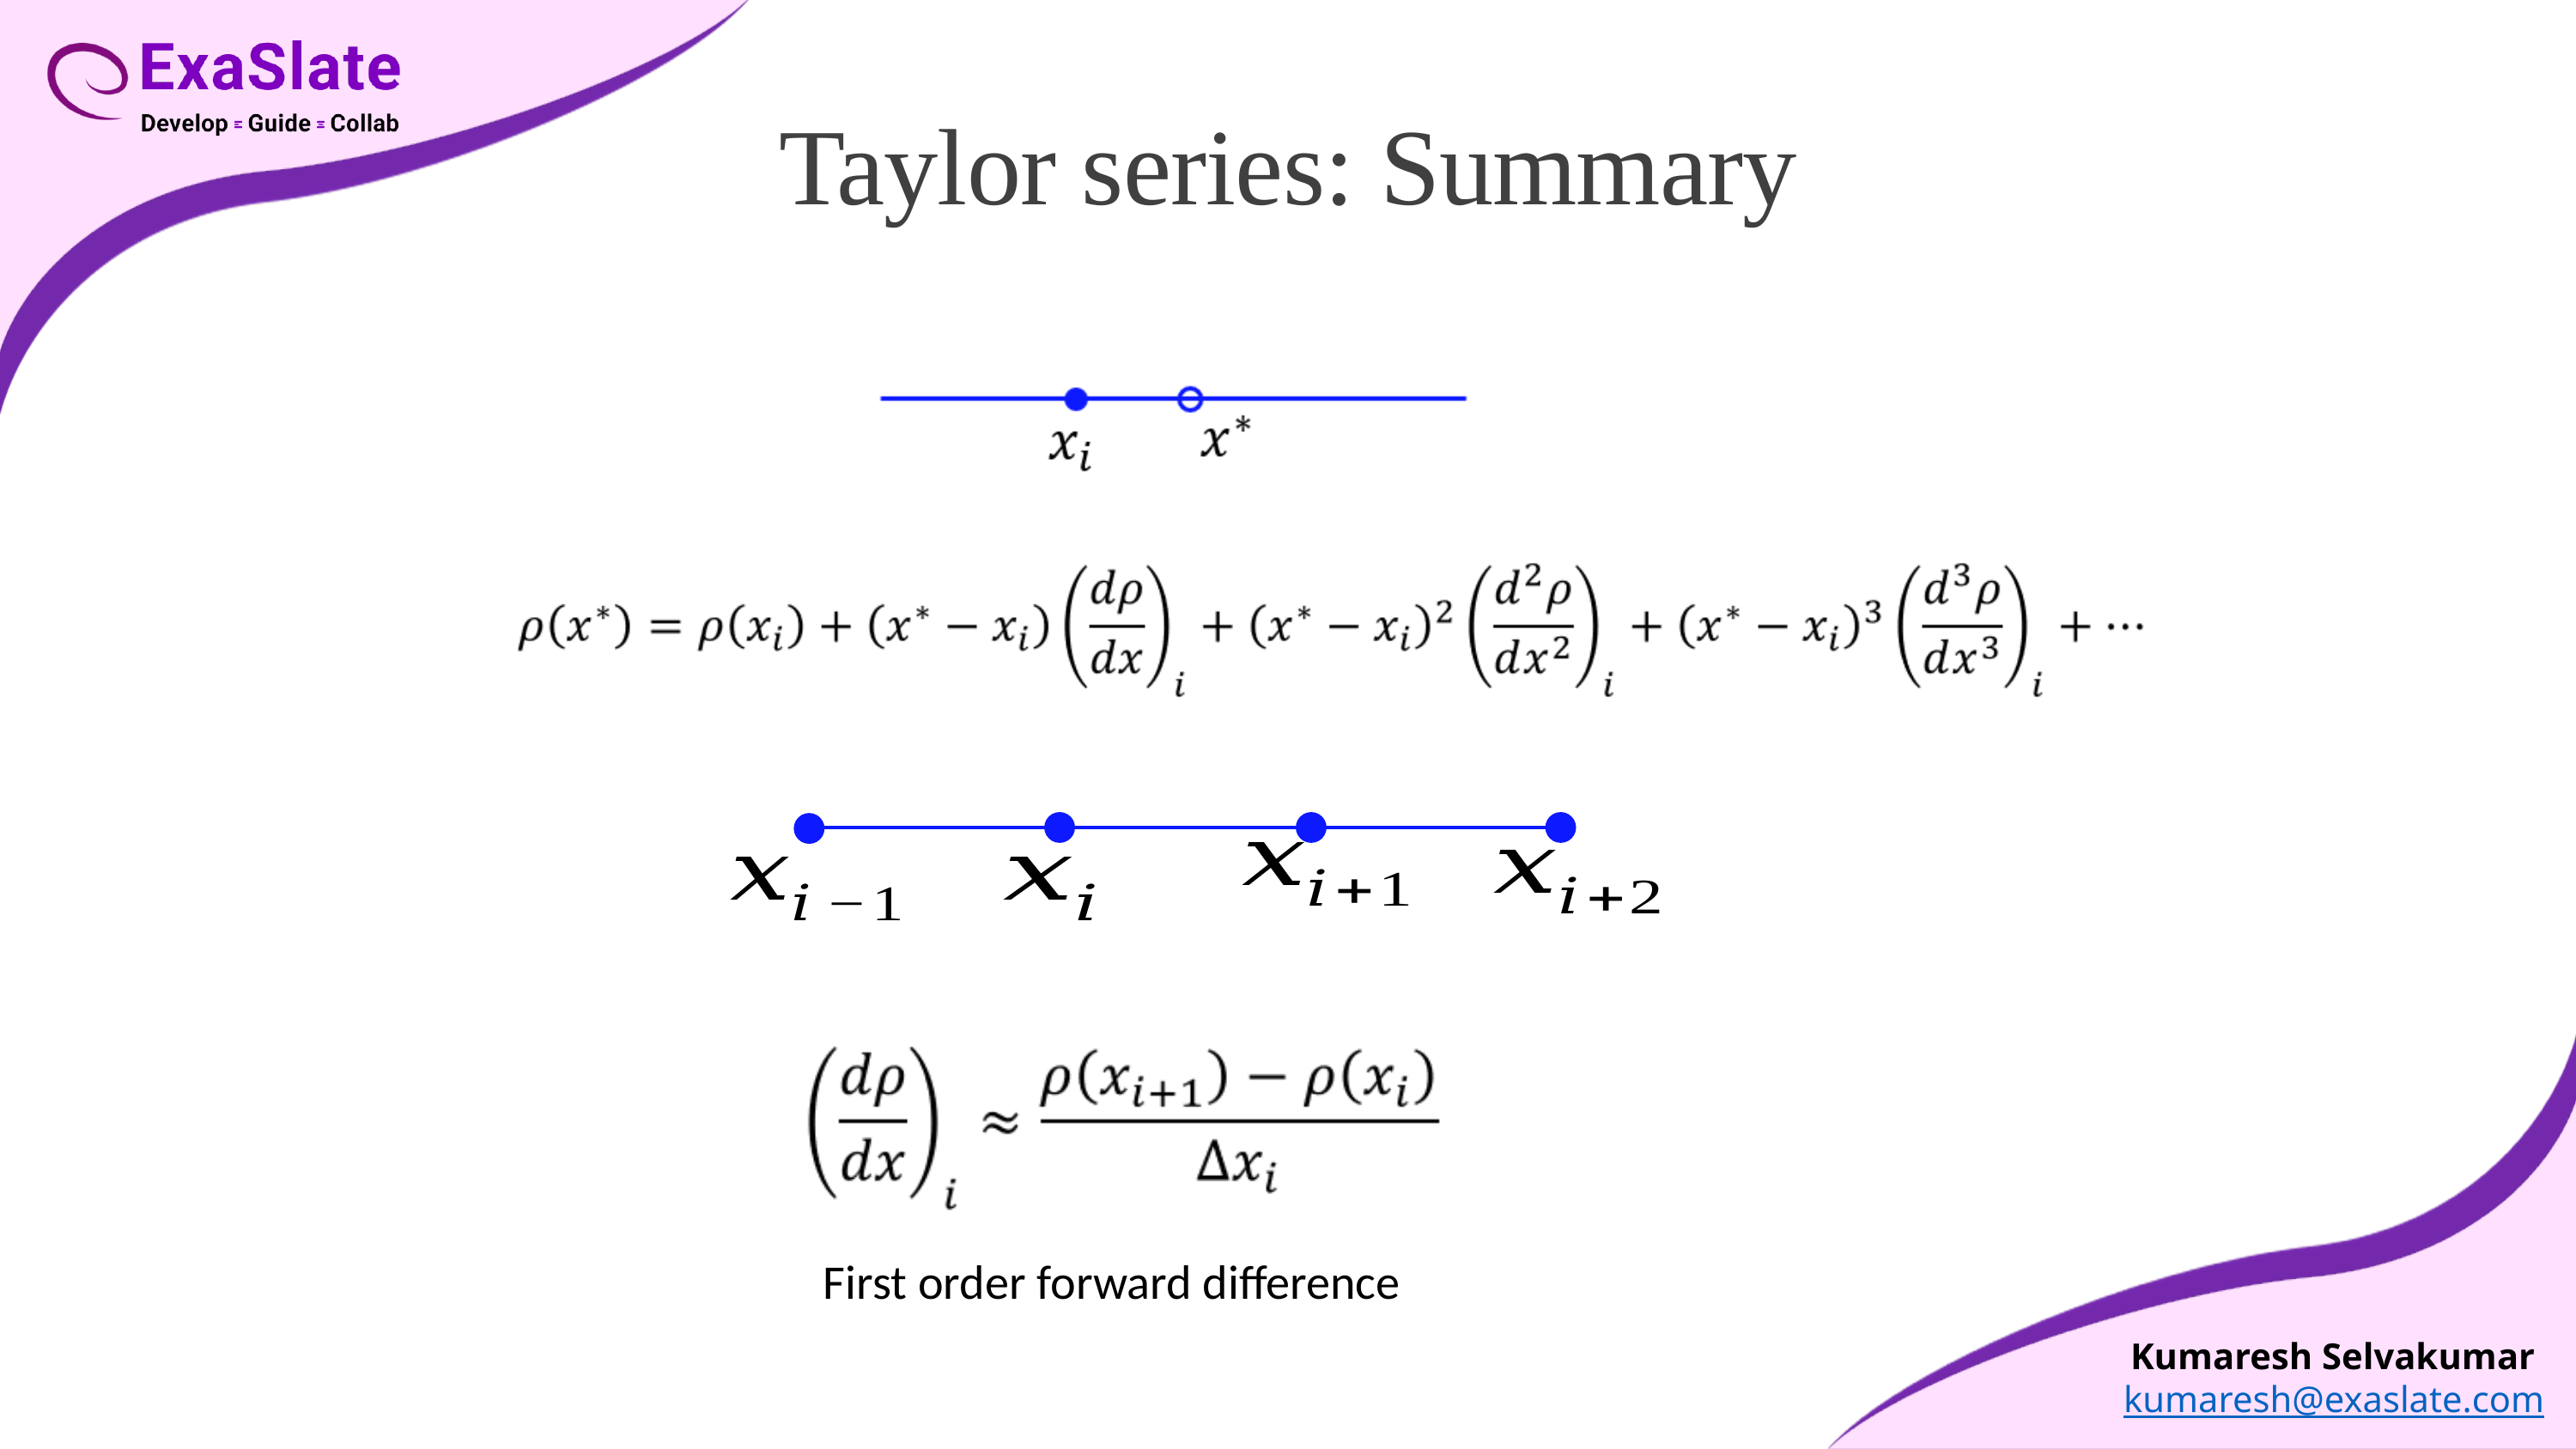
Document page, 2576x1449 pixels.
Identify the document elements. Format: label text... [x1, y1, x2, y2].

picture [1828, 1034, 2576, 1448]
picture [760, 993, 1489, 1245]
picture [0, 0, 2209, 751]
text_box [724, 813, 1667, 932]
text_box Kumaresh Selvakumar kumaresh@exaslate.com [2107, 1327, 2557, 1449]
text_box First order forward difference [811, 1245, 1413, 1315]
text_box Taylor series: Summary [177, 109, 2399, 233]
